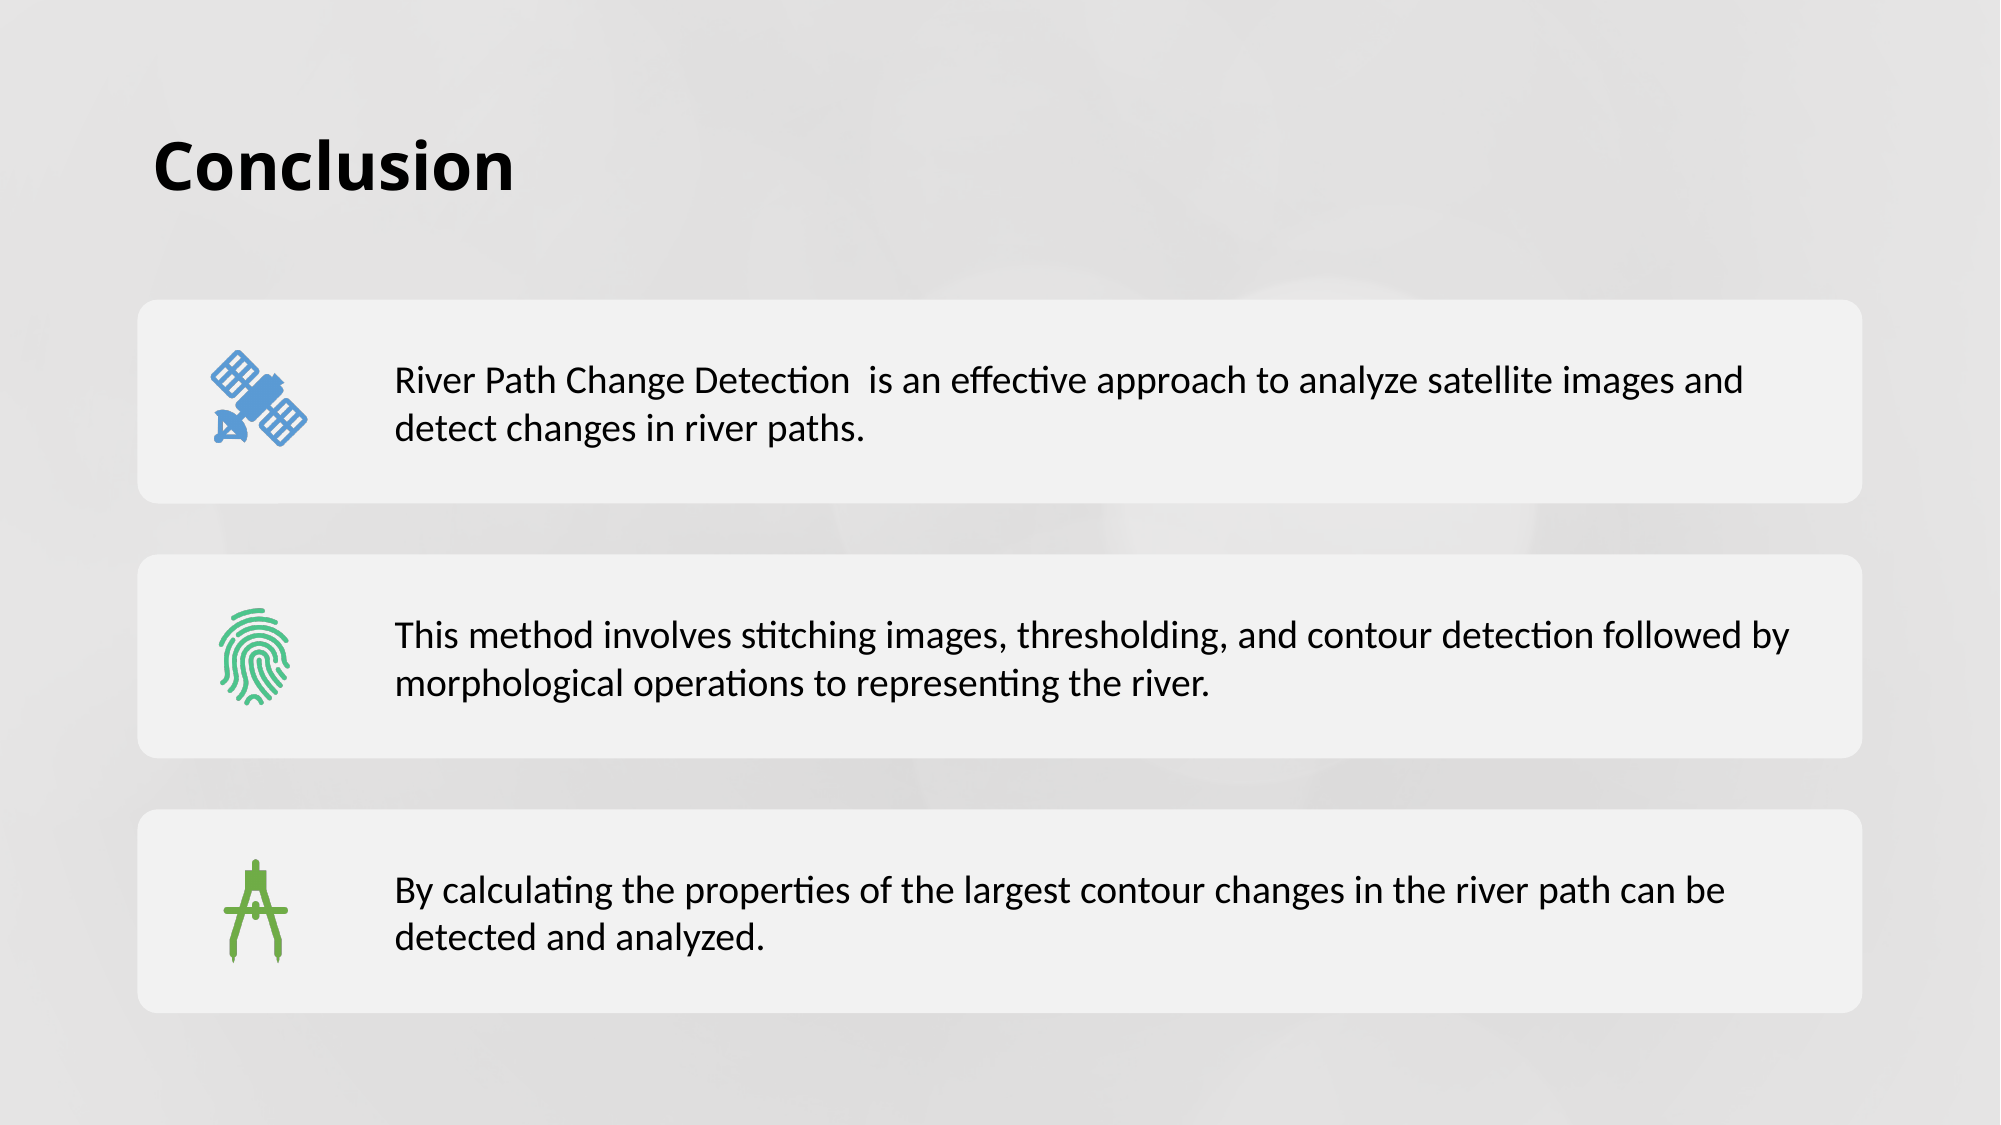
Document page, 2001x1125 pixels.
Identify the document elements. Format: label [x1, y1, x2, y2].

picture [0, 0, 2000, 1125]
list [137, 299, 1863, 1014]
